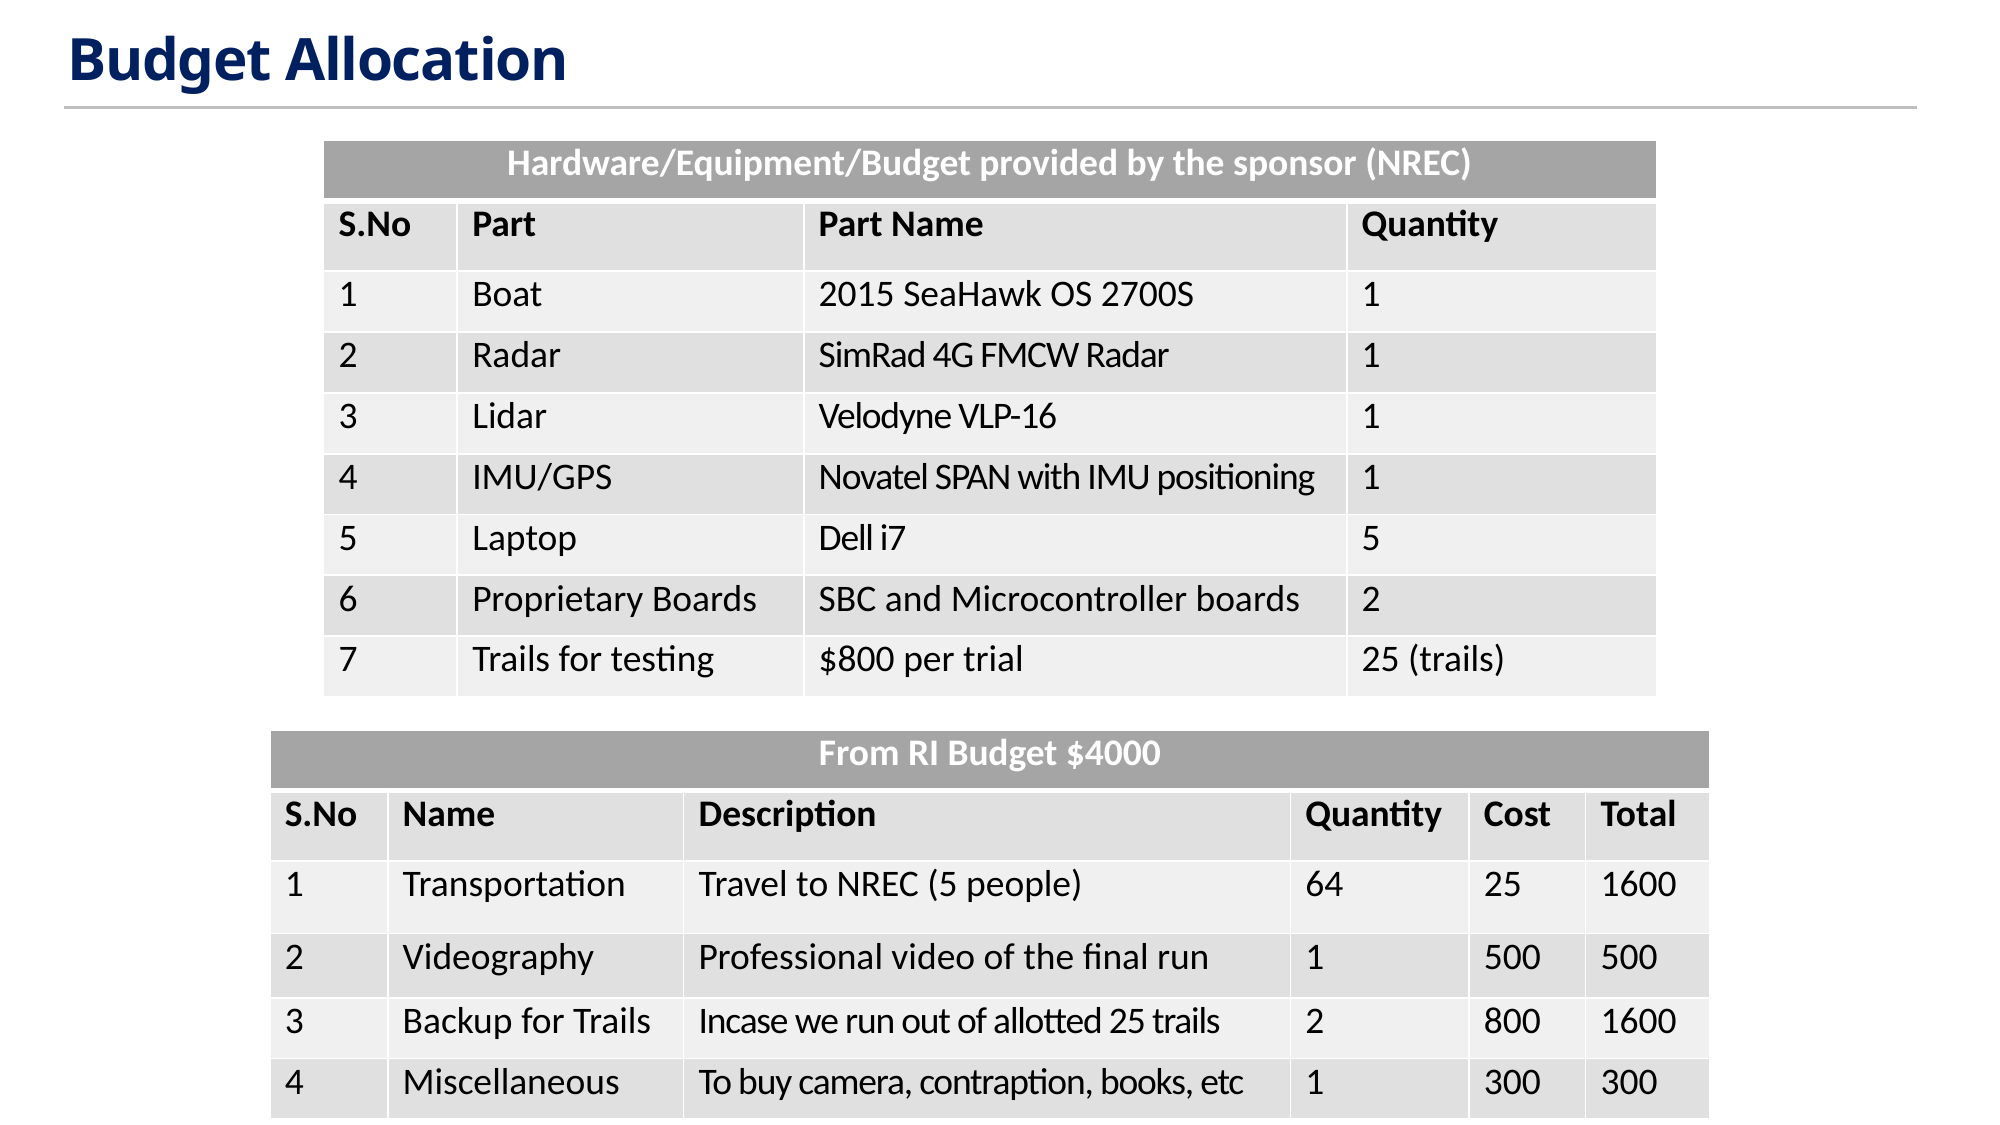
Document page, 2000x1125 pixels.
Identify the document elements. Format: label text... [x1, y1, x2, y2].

table_cell Laptop [458, 515, 803, 574]
table_cell Proprietary Boards [458, 576, 803, 635]
table_cell IMU/GPS [458, 455, 803, 514]
table_cell Novatel SPAN with IMU positioning [805, 455, 1346, 514]
table_cell 300 [1586, 1059, 1709, 1118]
table_cell 1 [1348, 455, 1656, 514]
table_cell Quantity [1291, 793, 1468, 860]
table_cell SimRad 4G FMCW Radar [805, 333, 1346, 392]
table_cell S.No [324, 204, 456, 270]
table_cell 2 [324, 333, 456, 392]
table_cell 7 [324, 637, 456, 696]
table_cell 5 [1348, 515, 1656, 574]
table_cell Quantity [1348, 204, 1656, 270]
table_cell 1600 [1586, 999, 1709, 1058]
table_cell 5 [324, 515, 456, 574]
table_cell SBC and Microcontroller boards [805, 576, 1346, 635]
table_cell Boat [458, 272, 803, 331]
table_cell 2 [1348, 576, 1656, 635]
table_cell 500 [1586, 934, 1709, 997]
text_box Budget Allocation [0, 0, 1971, 106]
table_cell 1 [324, 272, 456, 331]
table_cell 2015 SeaHawk OS 2700S [805, 272, 1346, 331]
table_cell Lidar [458, 394, 803, 453]
table_cell Name [389, 793, 683, 860]
table_cell Total [1586, 793, 1709, 860]
table_cell 3 [271, 999, 387, 1058]
table_cell Dell i7 [805, 515, 1346, 574]
table_cell Radar [458, 333, 803, 392]
table_cell Professional video of the final run [684, 934, 1290, 997]
table_cell 25 (trails) [1348, 637, 1656, 696]
table_cell Transportation [389, 862, 683, 933]
table_cell 300 [1470, 1059, 1585, 1118]
table_cell 6 [324, 576, 456, 635]
table_cell Videography [389, 934, 683, 997]
table_cell 4 [324, 455, 456, 514]
table_cell 25 [1470, 862, 1585, 933]
table_cell 1600 [1586, 862, 1709, 933]
table_cell S.No [271, 793, 387, 860]
table_cell Velodyne VLP-16 [805, 394, 1346, 453]
table_cell 2 [271, 934, 387, 997]
table_cell 1 [1348, 333, 1656, 392]
table_cell Part [458, 204, 803, 270]
table_cell 500 [1470, 934, 1585, 997]
table_cell 3 [324, 394, 456, 453]
table_cell 1 [271, 862, 387, 933]
table_cell 800 [1470, 999, 1585, 1058]
table_cell Cost [1470, 793, 1585, 860]
table_cell 64 [1291, 862, 1468, 933]
table_header Hardware/Equipment/Budget provided by the sponsor (NREC) [324, 141, 1656, 198]
table_cell Description [684, 793, 1290, 860]
table_cell Travel to NREC (5 people) [684, 862, 1290, 933]
table_cell Trails for testing [458, 637, 803, 696]
table_cell 1 [1348, 272, 1656, 331]
table_cell Backup for Trails [389, 999, 683, 1058]
table_header From RI Budget $4000 [271, 731, 1709, 788]
table_cell 2 [1291, 999, 1468, 1058]
table_cell 1 [1291, 934, 1468, 997]
table_cell 1 [1348, 394, 1656, 453]
table_cell 4 [271, 1059, 387, 1118]
table_cell Incase we run out of allotted 25 trails [684, 999, 1290, 1058]
table_cell 1 [1291, 1059, 1468, 1118]
table_cell Part Name [805, 204, 1346, 270]
table_cell Miscellaneous [389, 1059, 683, 1118]
table_cell To buy camera, contraption, books, etc [684, 1059, 1290, 1118]
table_cell $800 per trial [805, 637, 1346, 696]
